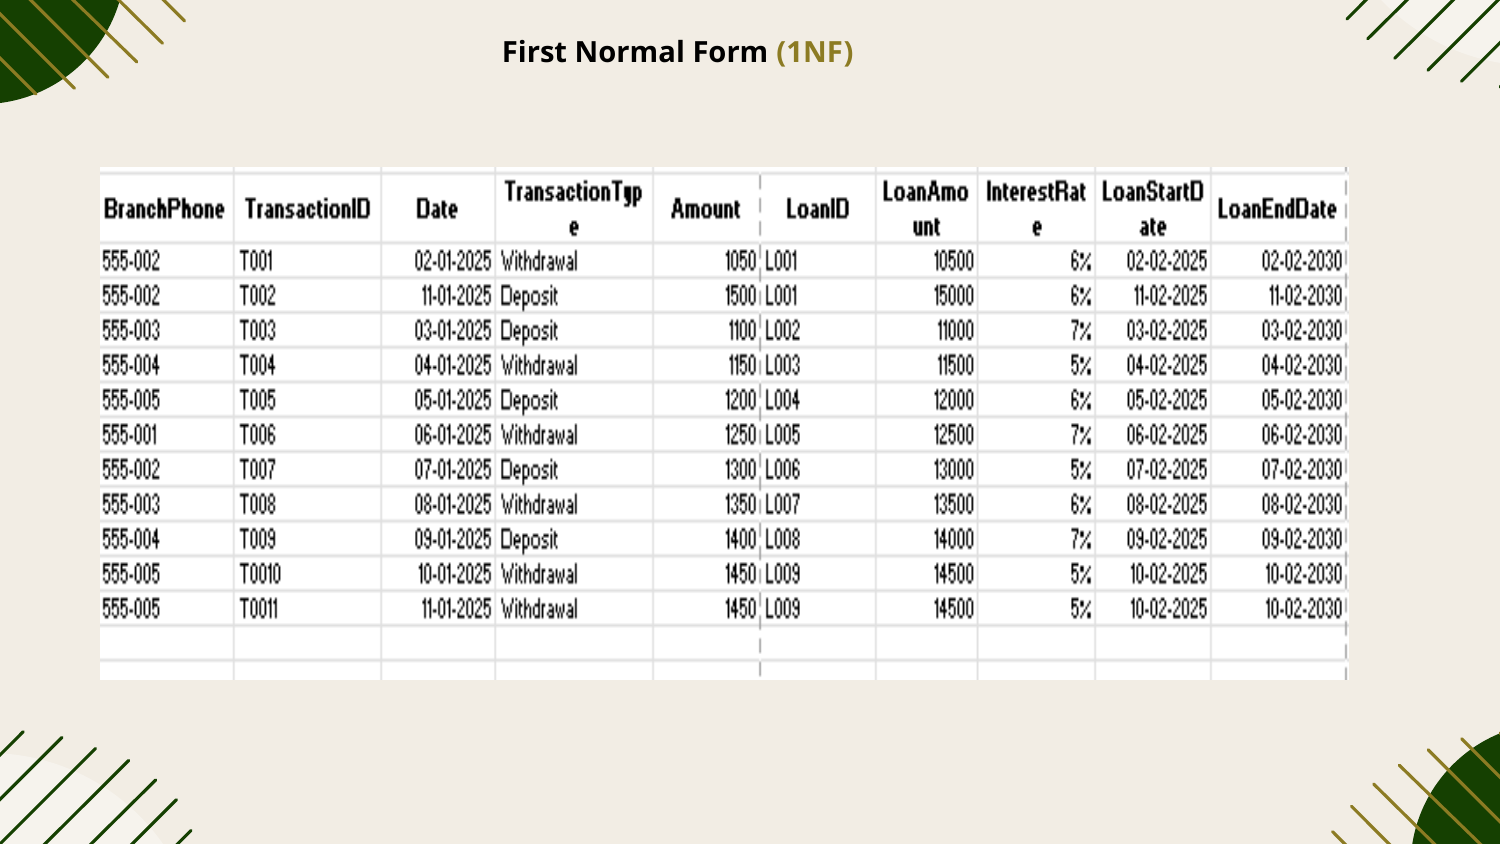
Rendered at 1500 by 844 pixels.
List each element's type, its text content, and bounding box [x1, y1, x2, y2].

text_box First Normal Form (1NF) [487, 25, 1500, 76]
picture [100, 167, 1349, 680]
